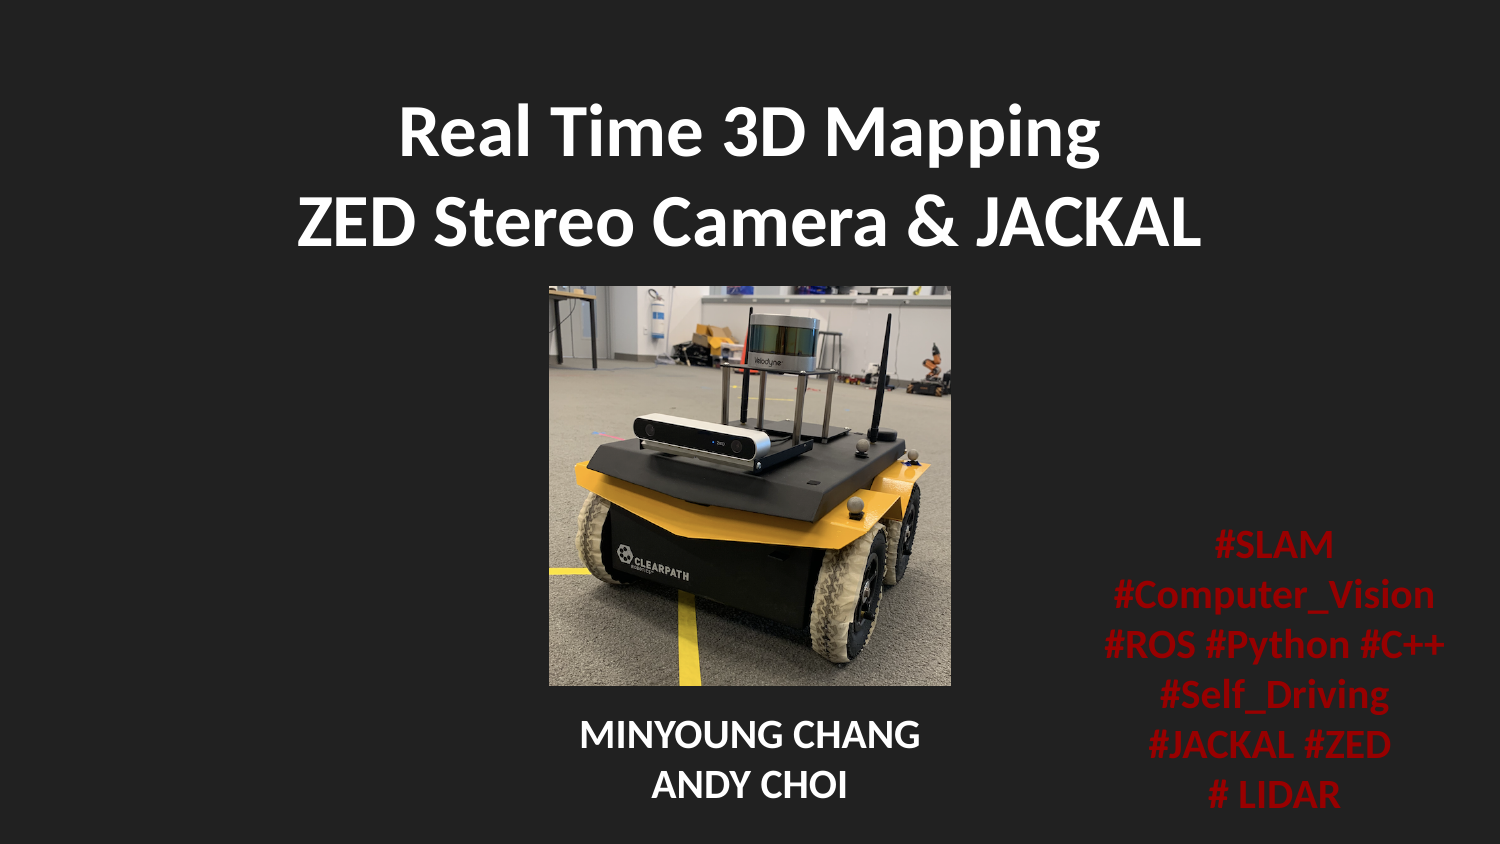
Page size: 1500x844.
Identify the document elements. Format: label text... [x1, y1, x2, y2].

text_box Real Time 3D Mapping ZED Stereo Camera & JACKAL [149, 66, 1350, 441]
picture [549, 286, 951, 686]
text_box #SLAM #Computer_Vision #ROS #Python #C++ #Self_Driving #JACKAL #ZED # LIDAR [1084, 502, 1465, 795]
text_box MINYOUNG CHANG ANDY CHOI [149, 691, 1350, 844]
